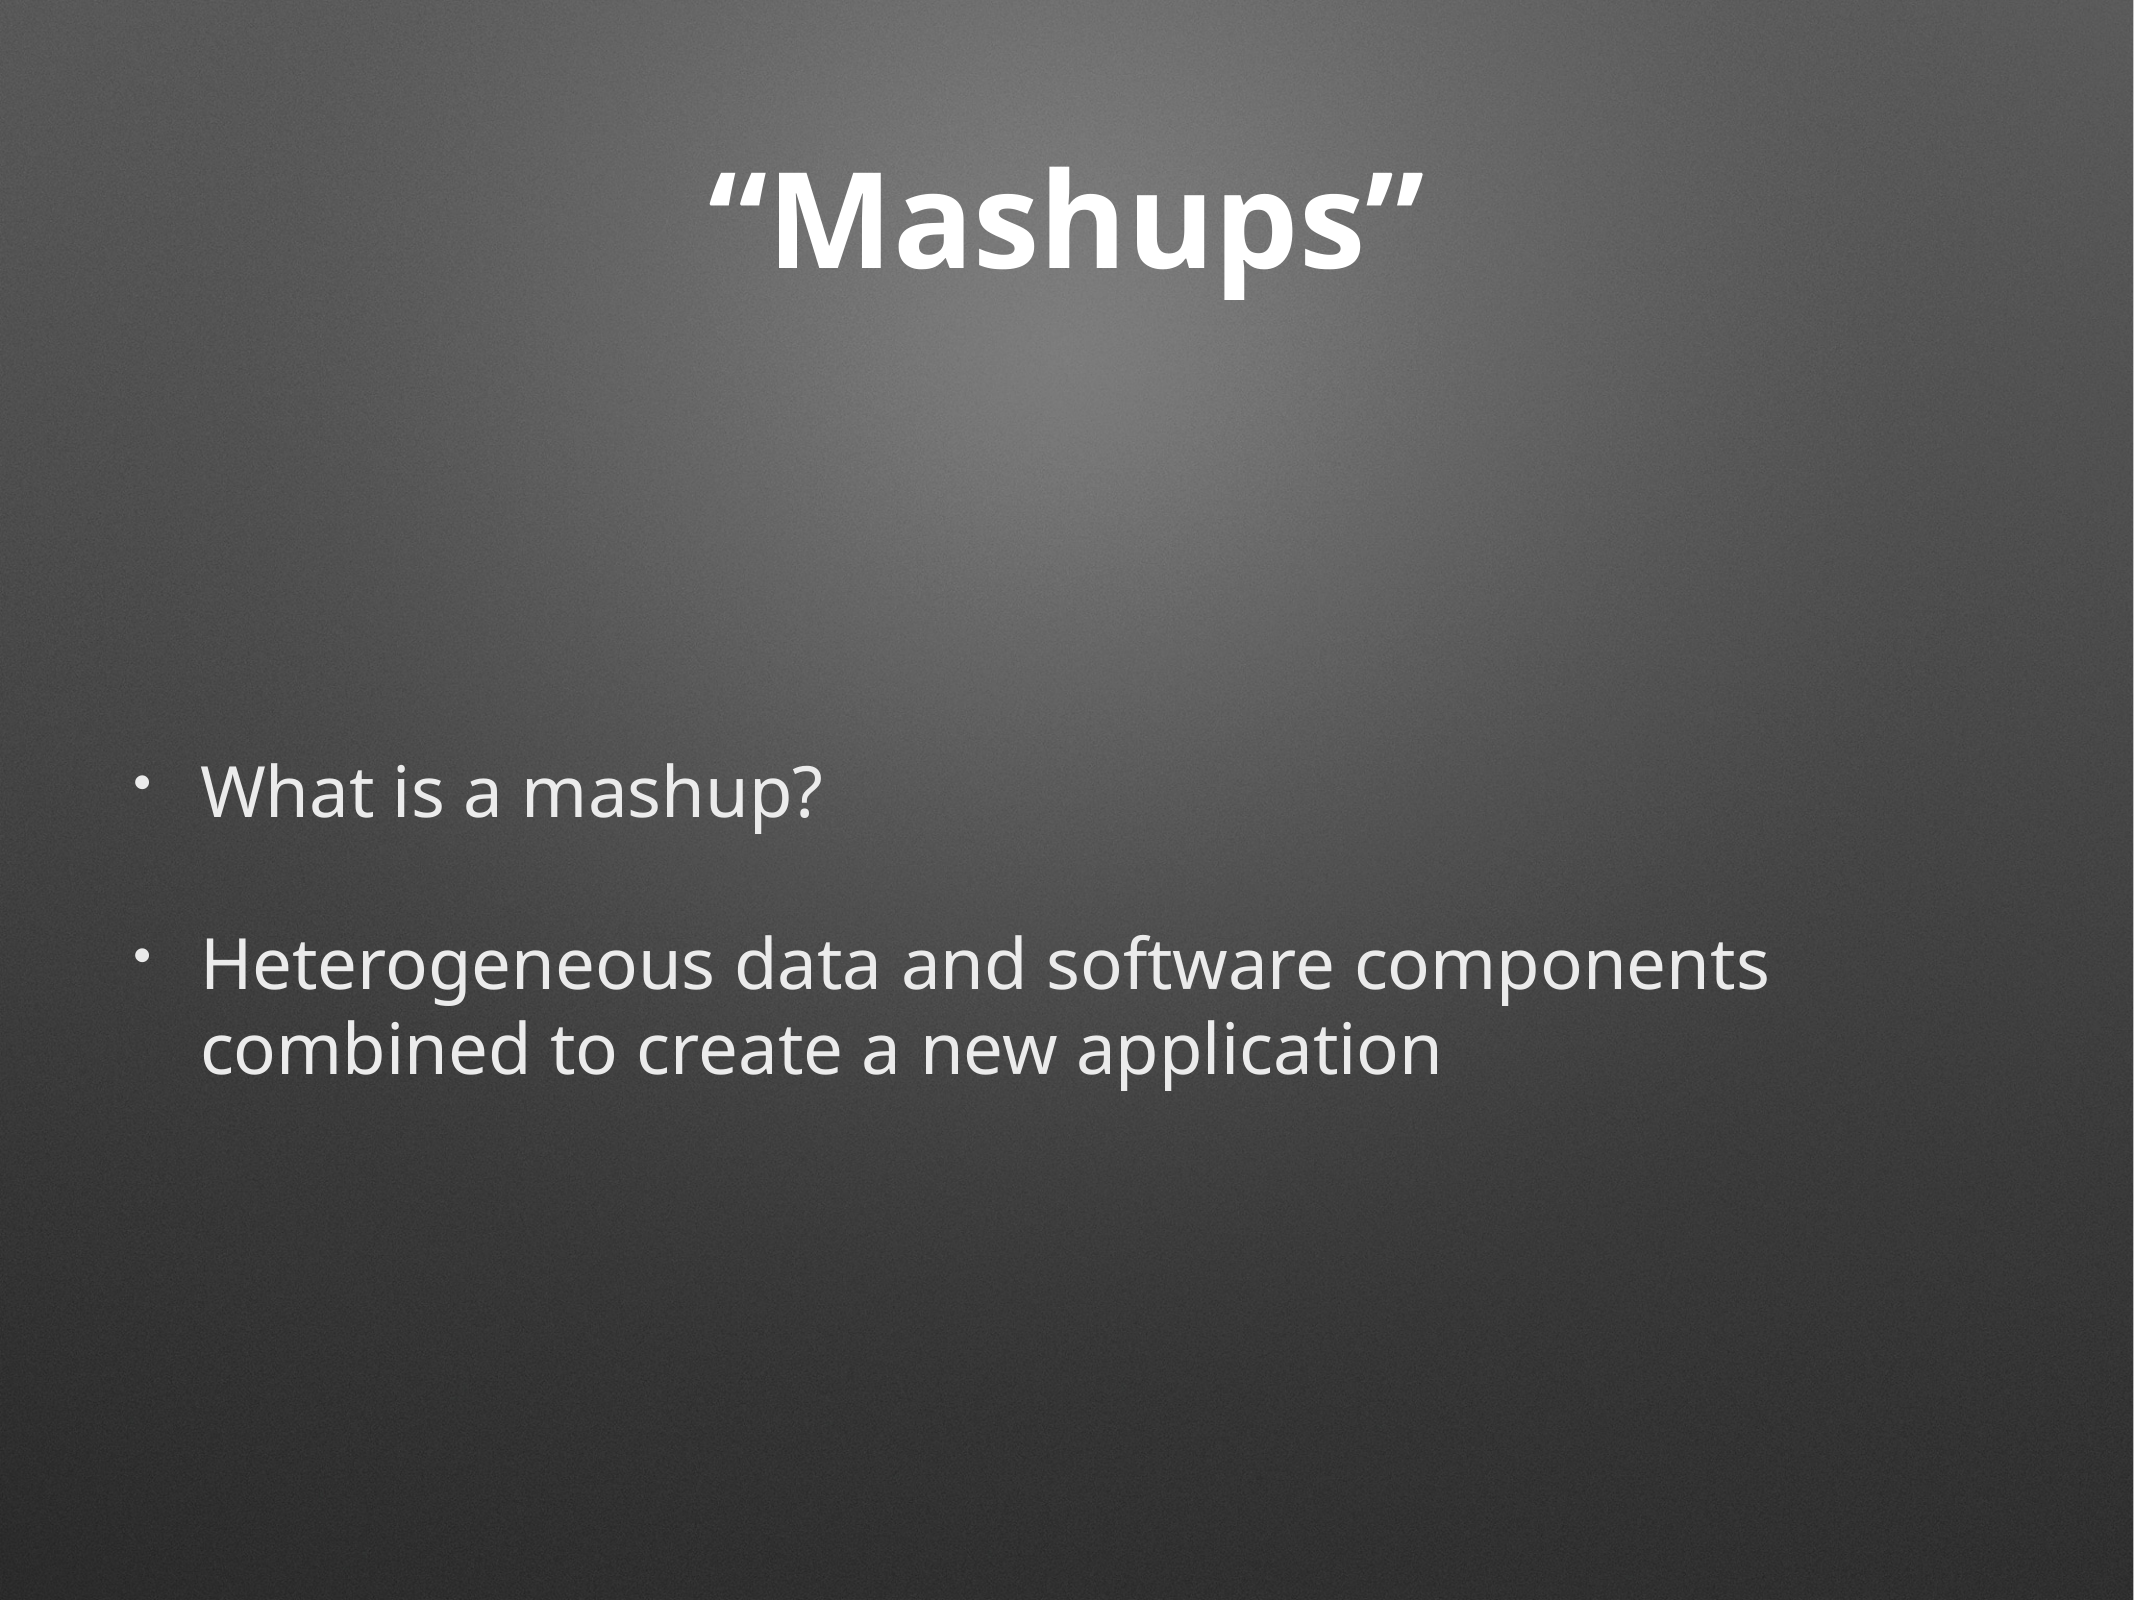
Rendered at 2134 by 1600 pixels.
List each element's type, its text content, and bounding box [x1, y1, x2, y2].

picture [0, 0, 2134, 1600]
list What is a mashup? Heterogeneous data and software components combined to create a new application [124, 395, 2009, 1441]
title “Mashups” [124, 39, 2009, 393]
